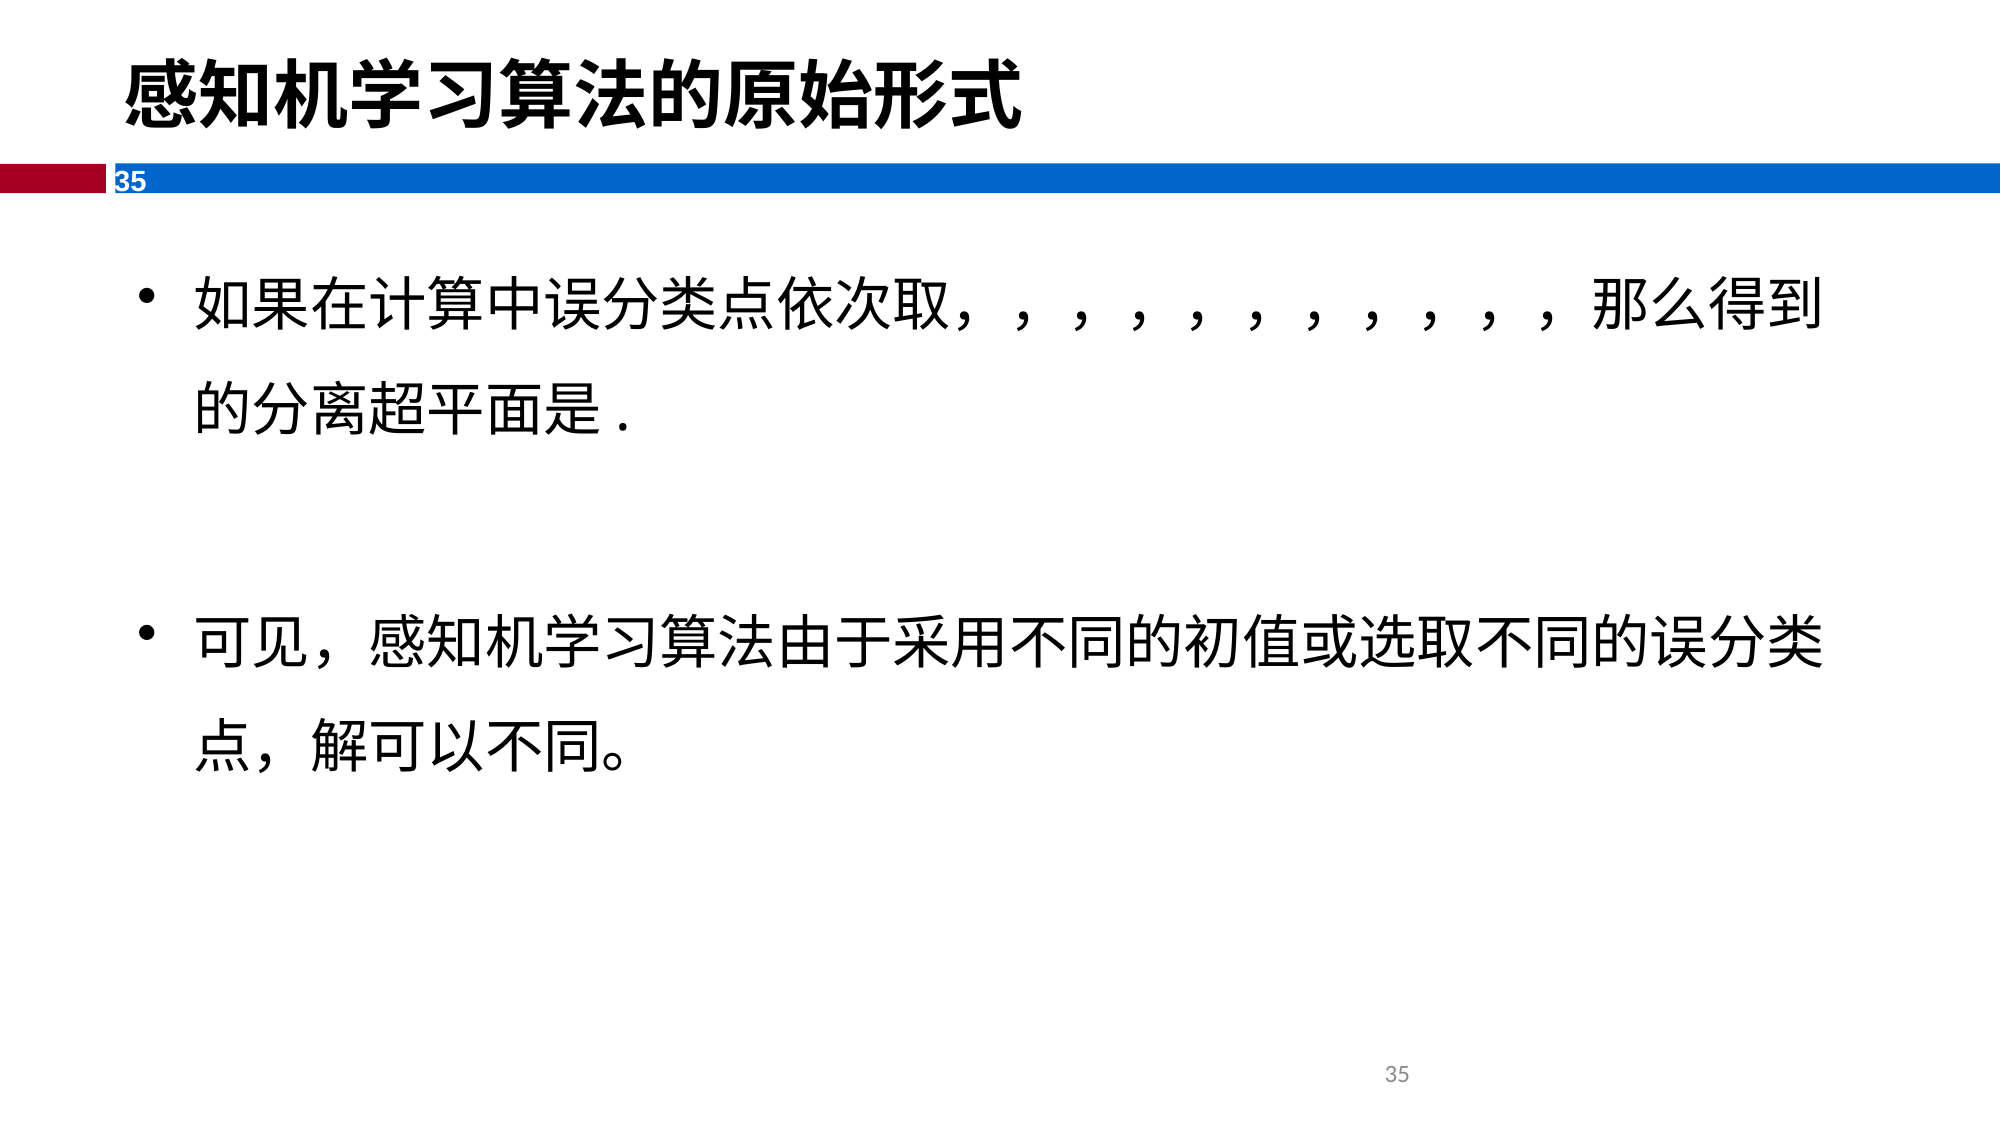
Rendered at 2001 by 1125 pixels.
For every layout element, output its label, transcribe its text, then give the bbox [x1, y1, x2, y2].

title 感知机学习算法的原始形式 [108, 36, 1939, 148]
slide_number 35 [1074, 1042, 1425, 1103]
